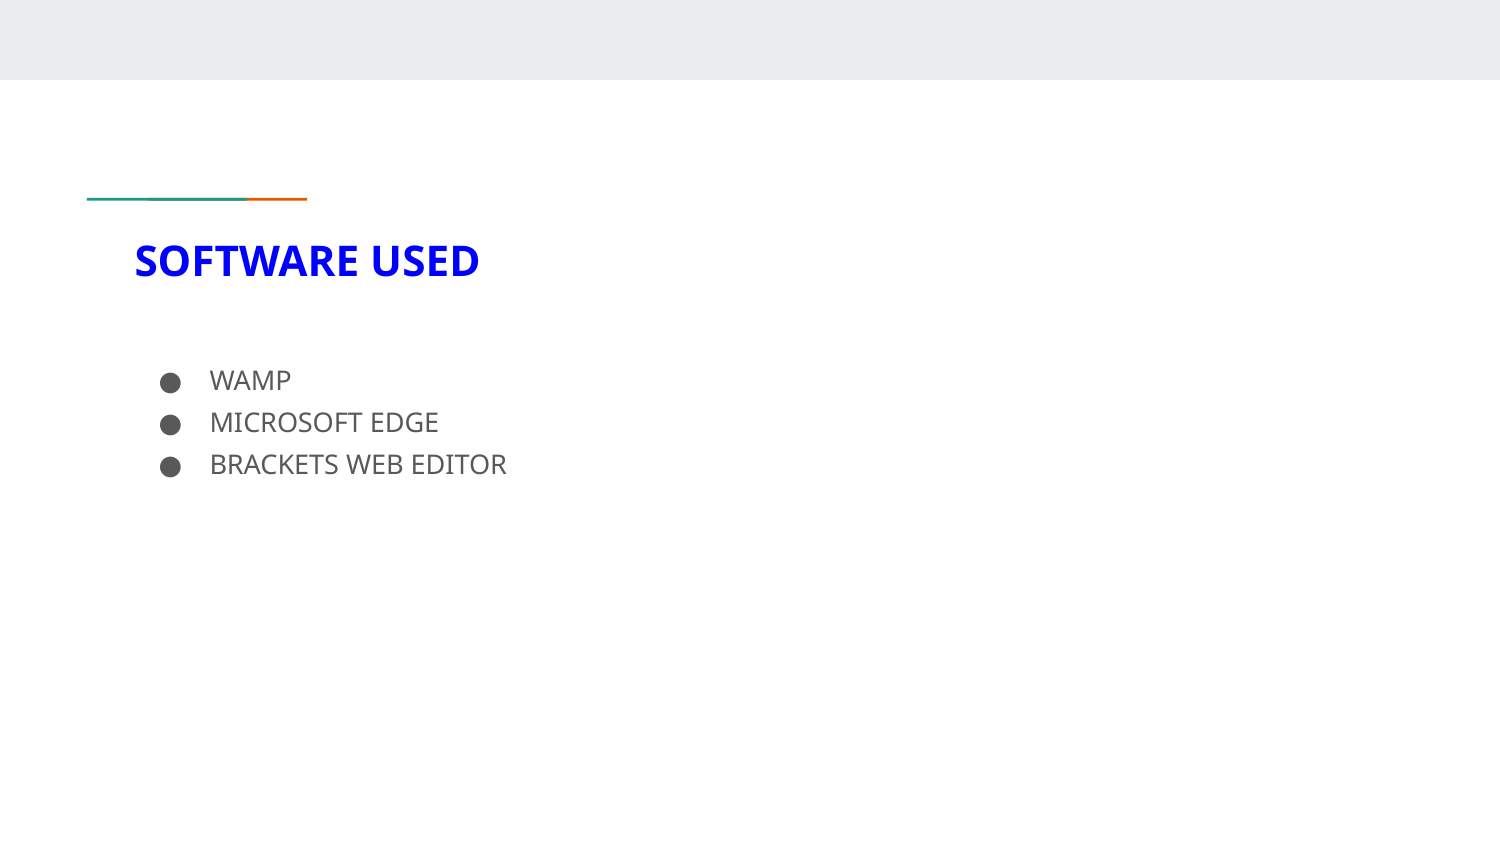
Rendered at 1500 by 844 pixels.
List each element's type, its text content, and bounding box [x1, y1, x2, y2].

title SOFTWARE USED [119, 216, 1381, 305]
list WAMP MICROSOFT EDGE BRACKETS WEB EDITOR [119, 341, 1381, 712]
